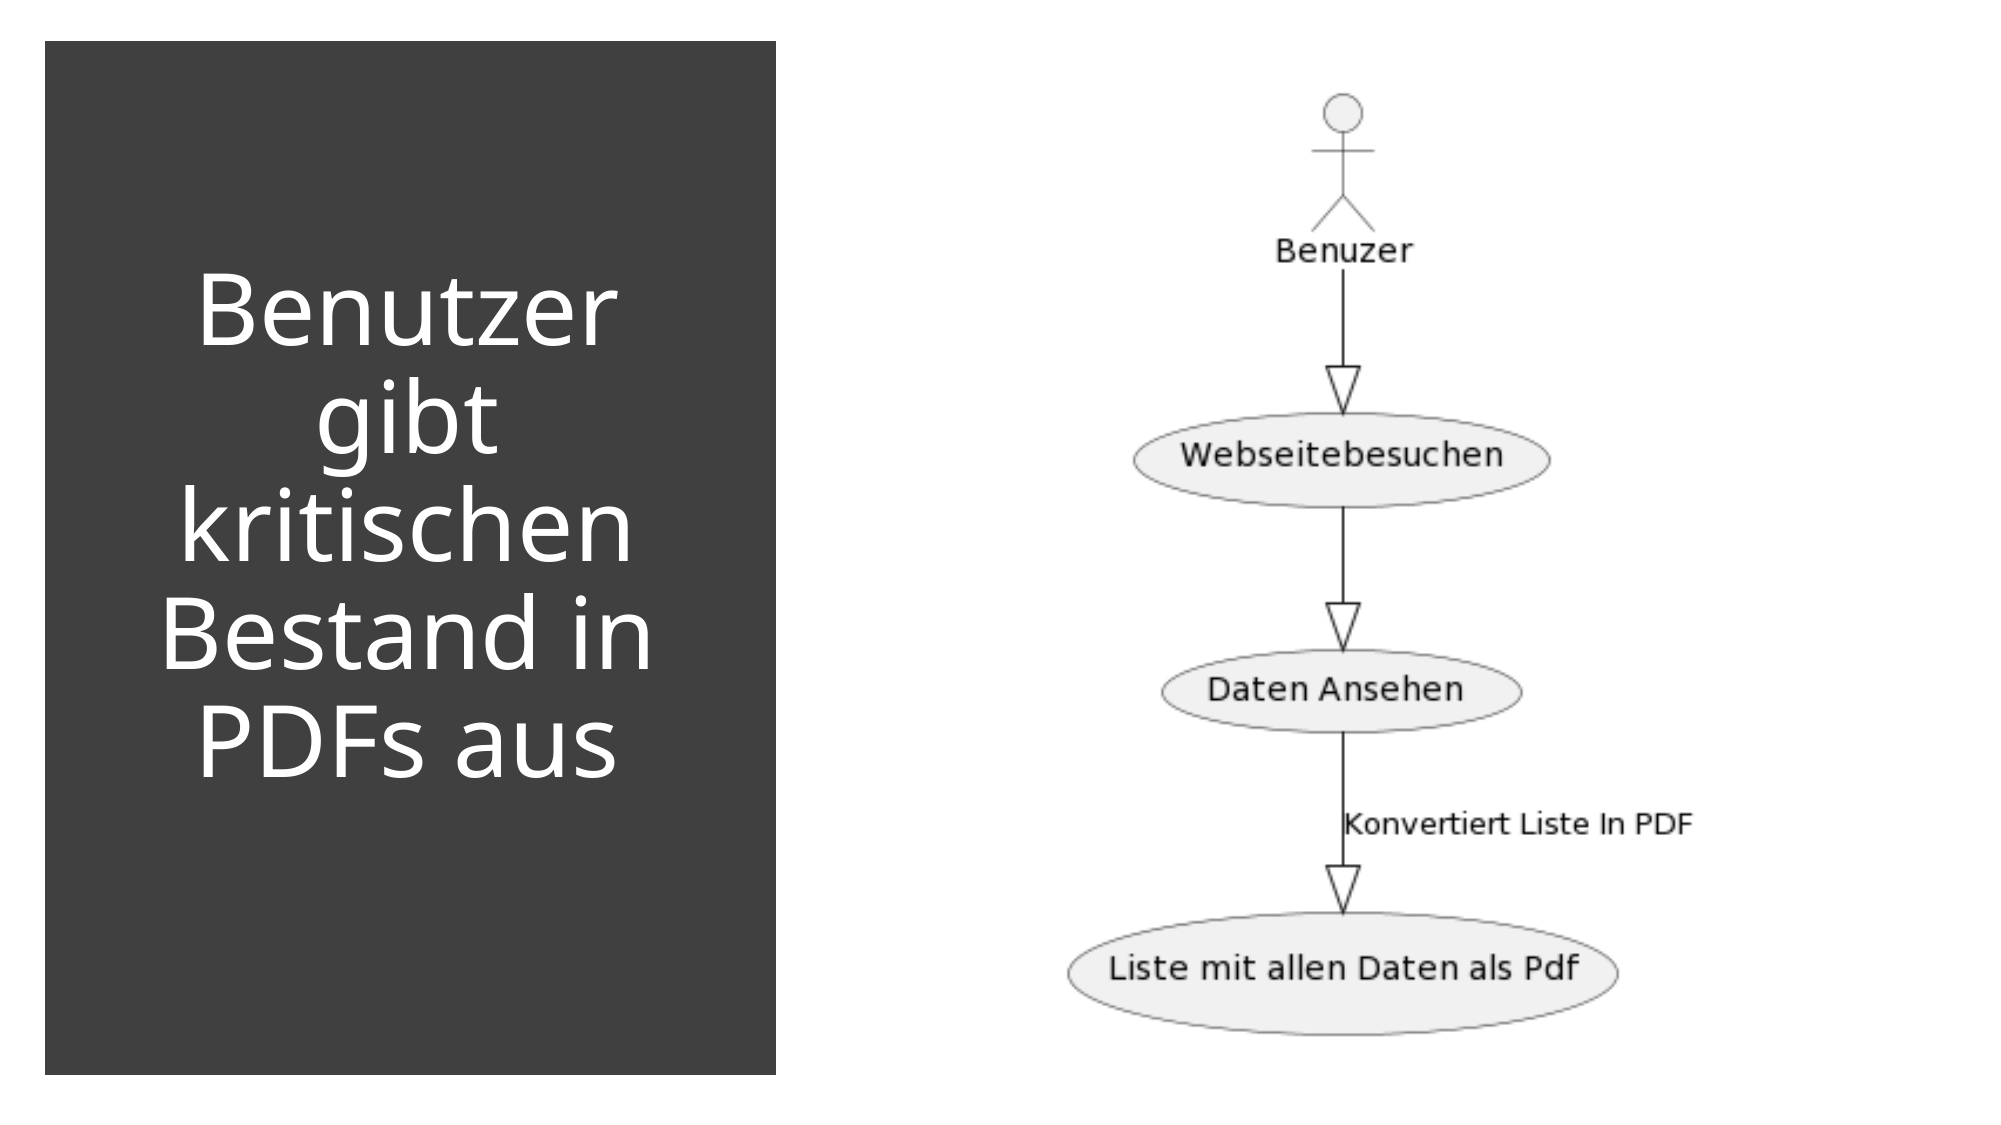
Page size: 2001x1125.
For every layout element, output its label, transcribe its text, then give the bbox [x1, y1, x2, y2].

text_box [54, 50, 767, 1066]
title Benutzer gibt kritischen Bestand in PDFs aus [121, 121, 693, 936]
picture [1054, 80, 1711, 1046]
